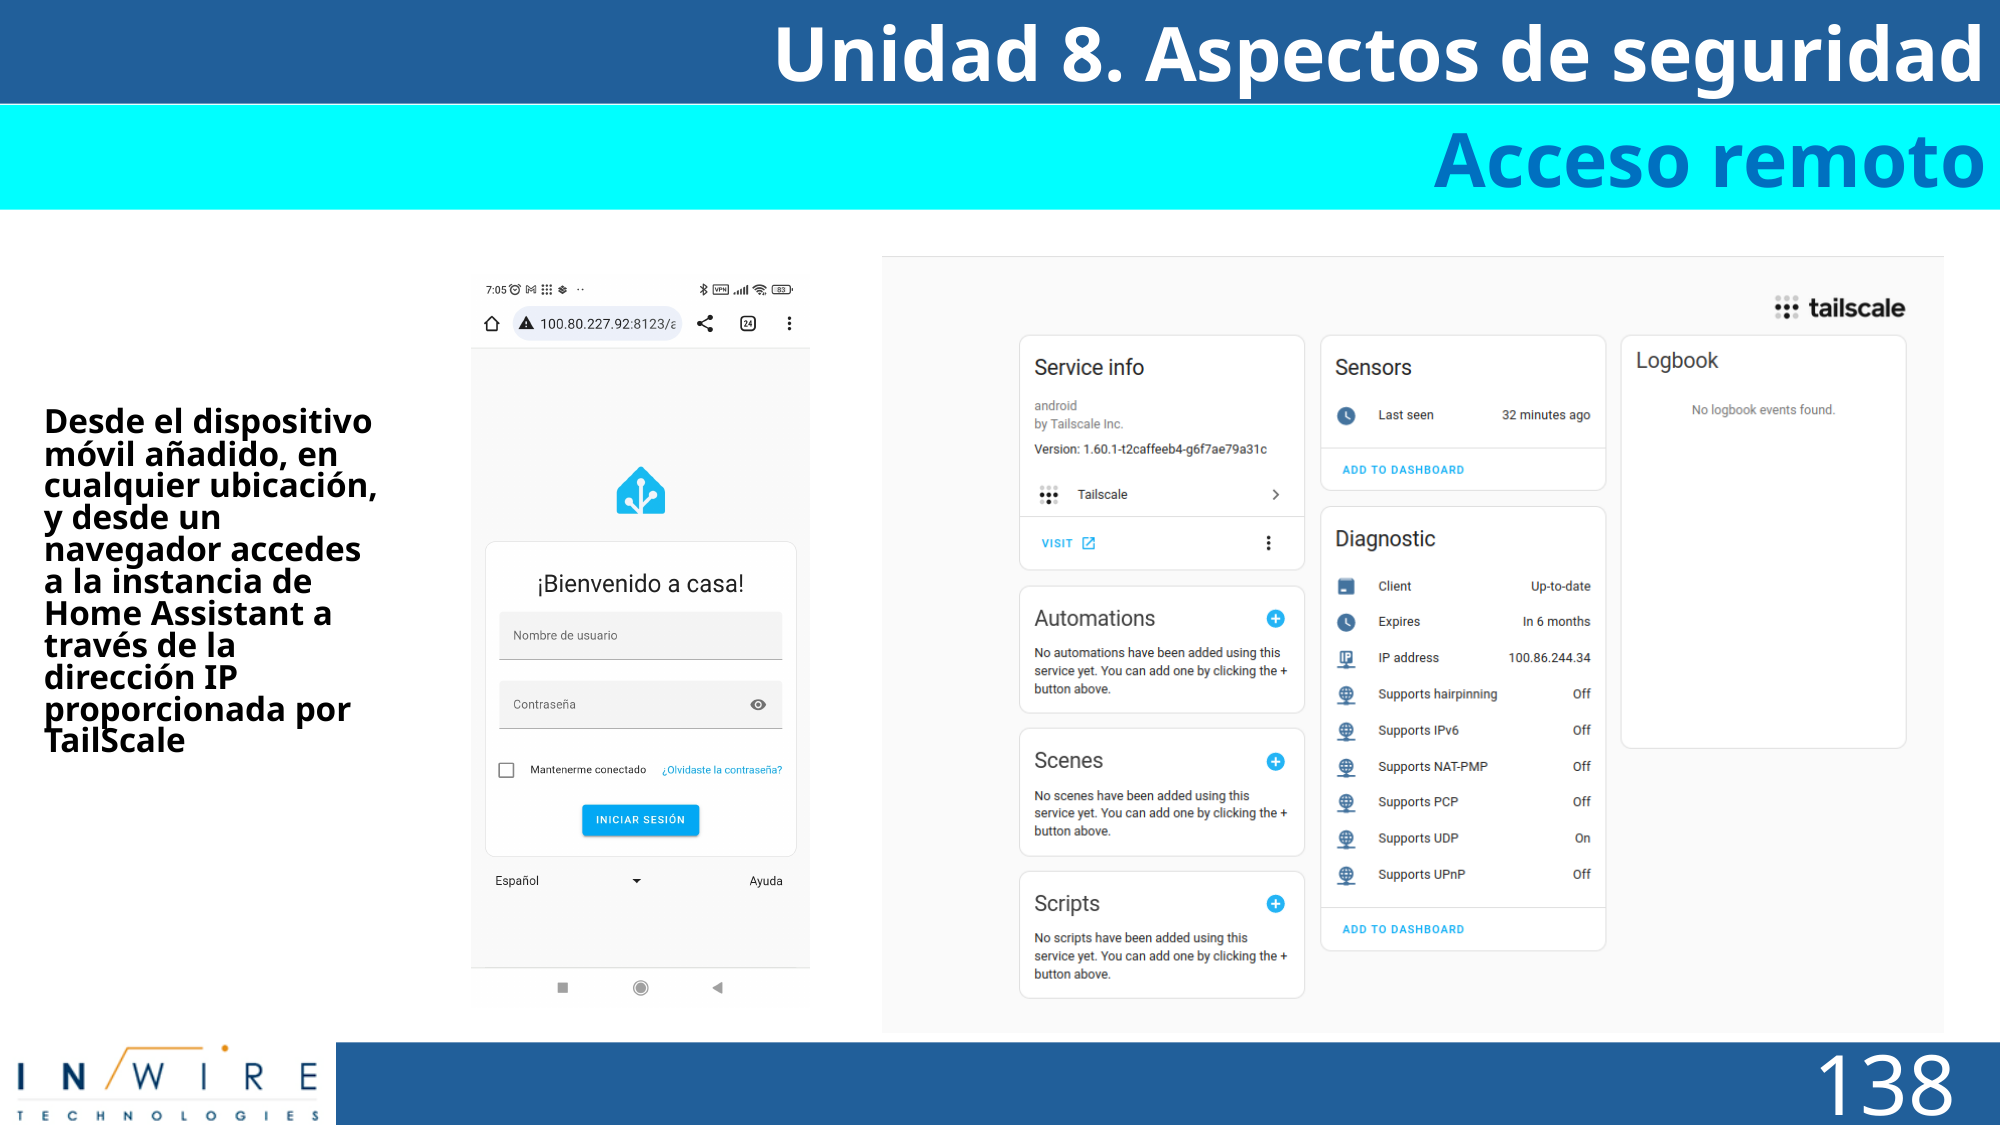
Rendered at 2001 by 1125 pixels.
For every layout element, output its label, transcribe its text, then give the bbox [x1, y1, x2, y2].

text_box Acceso remoto [0, 104, 2000, 210]
text_box Desde el dispositivo móvil añadido, en cualquier ubicación, y desde un navegador accedes a la instancia de Home Assistant a través de la dirección IP proporcionada por TailScale [29, 401, 399, 767]
picture [0, 1037, 336, 1125]
picture [470, 273, 811, 1008]
text_box Unidad 8. Aspectos de seguridad [0, 0, 2000, 104]
picture [882, 248, 1944, 1033]
